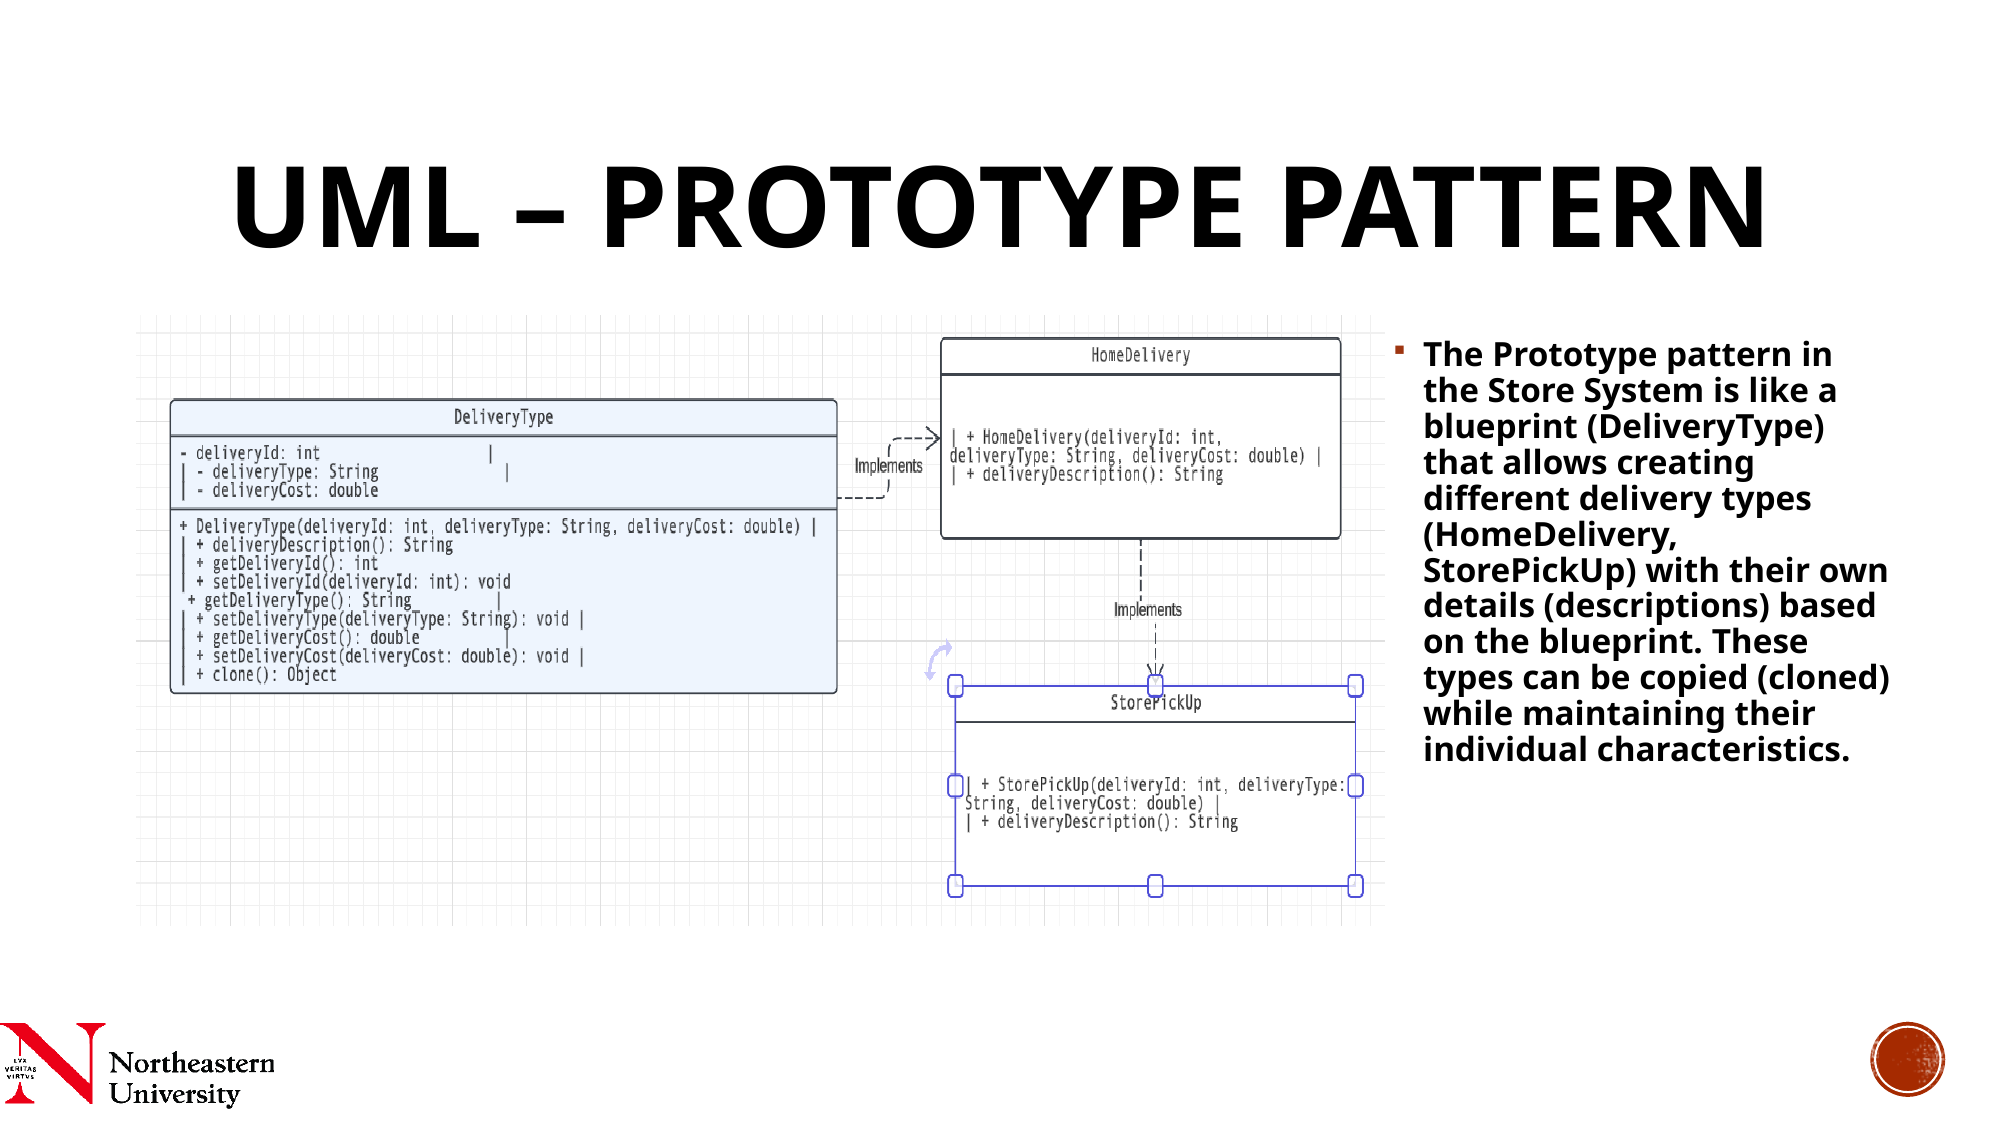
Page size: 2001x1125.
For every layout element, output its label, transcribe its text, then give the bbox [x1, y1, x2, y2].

title UML – Prototype Pattern [175, 79, 1826, 330]
list The Prototype pattern in the Store System is like a blueprint (DeliveryType) that allows creating different delivery types (HomeDelivery, StorePickUp) with their own details (descriptions) based on the blueprint. These types can be copied (cloned) while maintaining their individual characteristics. [1378, 330, 1910, 996]
picture [137, 316, 1385, 925]
picture [0, 995, 274, 1125]
